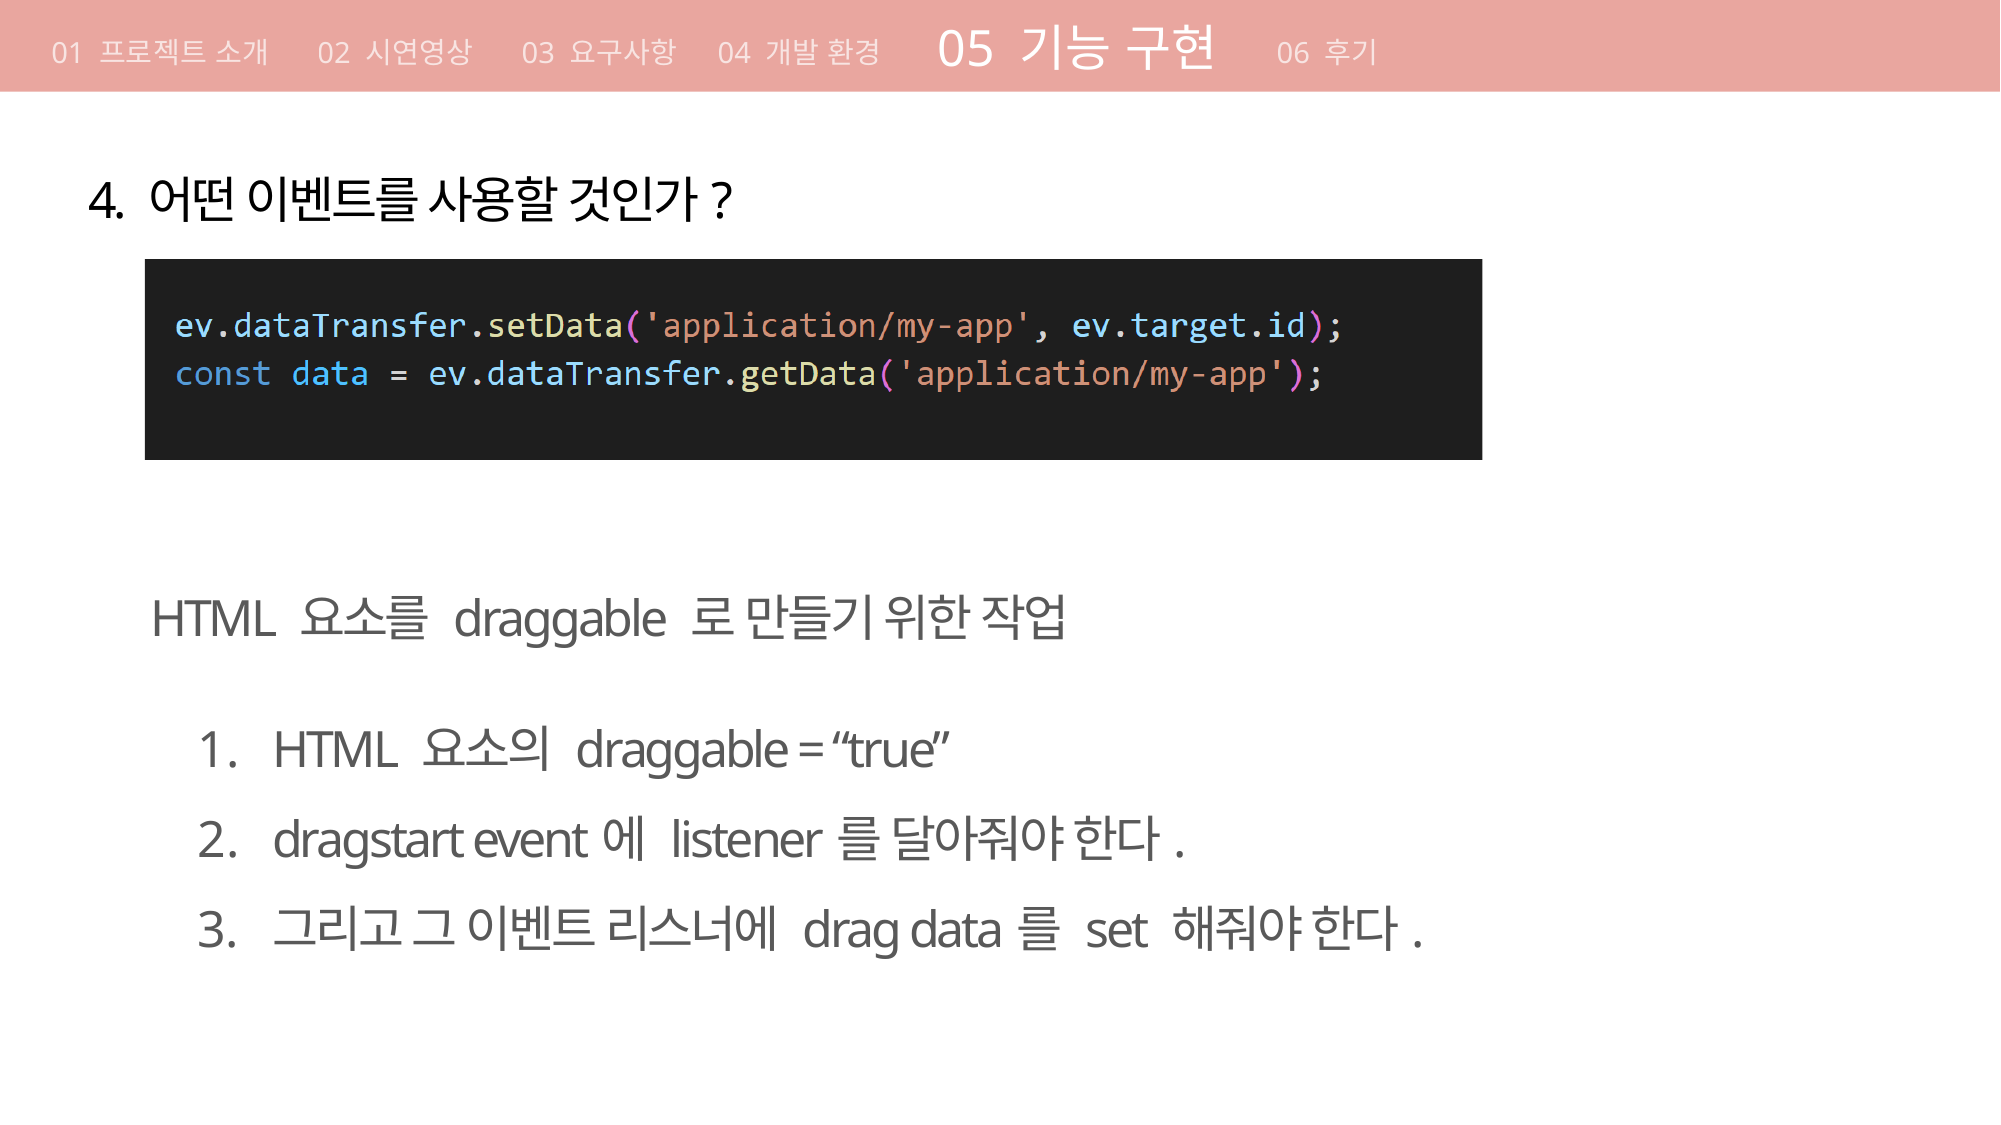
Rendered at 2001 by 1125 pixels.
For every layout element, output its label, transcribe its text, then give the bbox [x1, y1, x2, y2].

text_box HTML 요소의 draggable = “true” dragstart event에 listener를 달아줘야 한다. 그리고 그 이벤트 리스너에 drag data를 set 해줘야 한다. [182, 694, 1818, 950]
text_box 06 후기 [1261, 26, 1394, 77]
text_box HTML 요소를 draggable 로 만들기 위한 작업 [135, 514, 1771, 706]
picture [144, 259, 1483, 460]
text_box 05 기능 구현 [923, 8, 1233, 84]
text_box 01 프로젝트 소개 02 시연영상 03 요구사항 04 개발 환경 [36, 26, 897, 77]
text_box [0, 0, 2000, 93]
text_box 4. 어떤 이벤트를 사용할 것인가? [72, 126, 869, 252]
